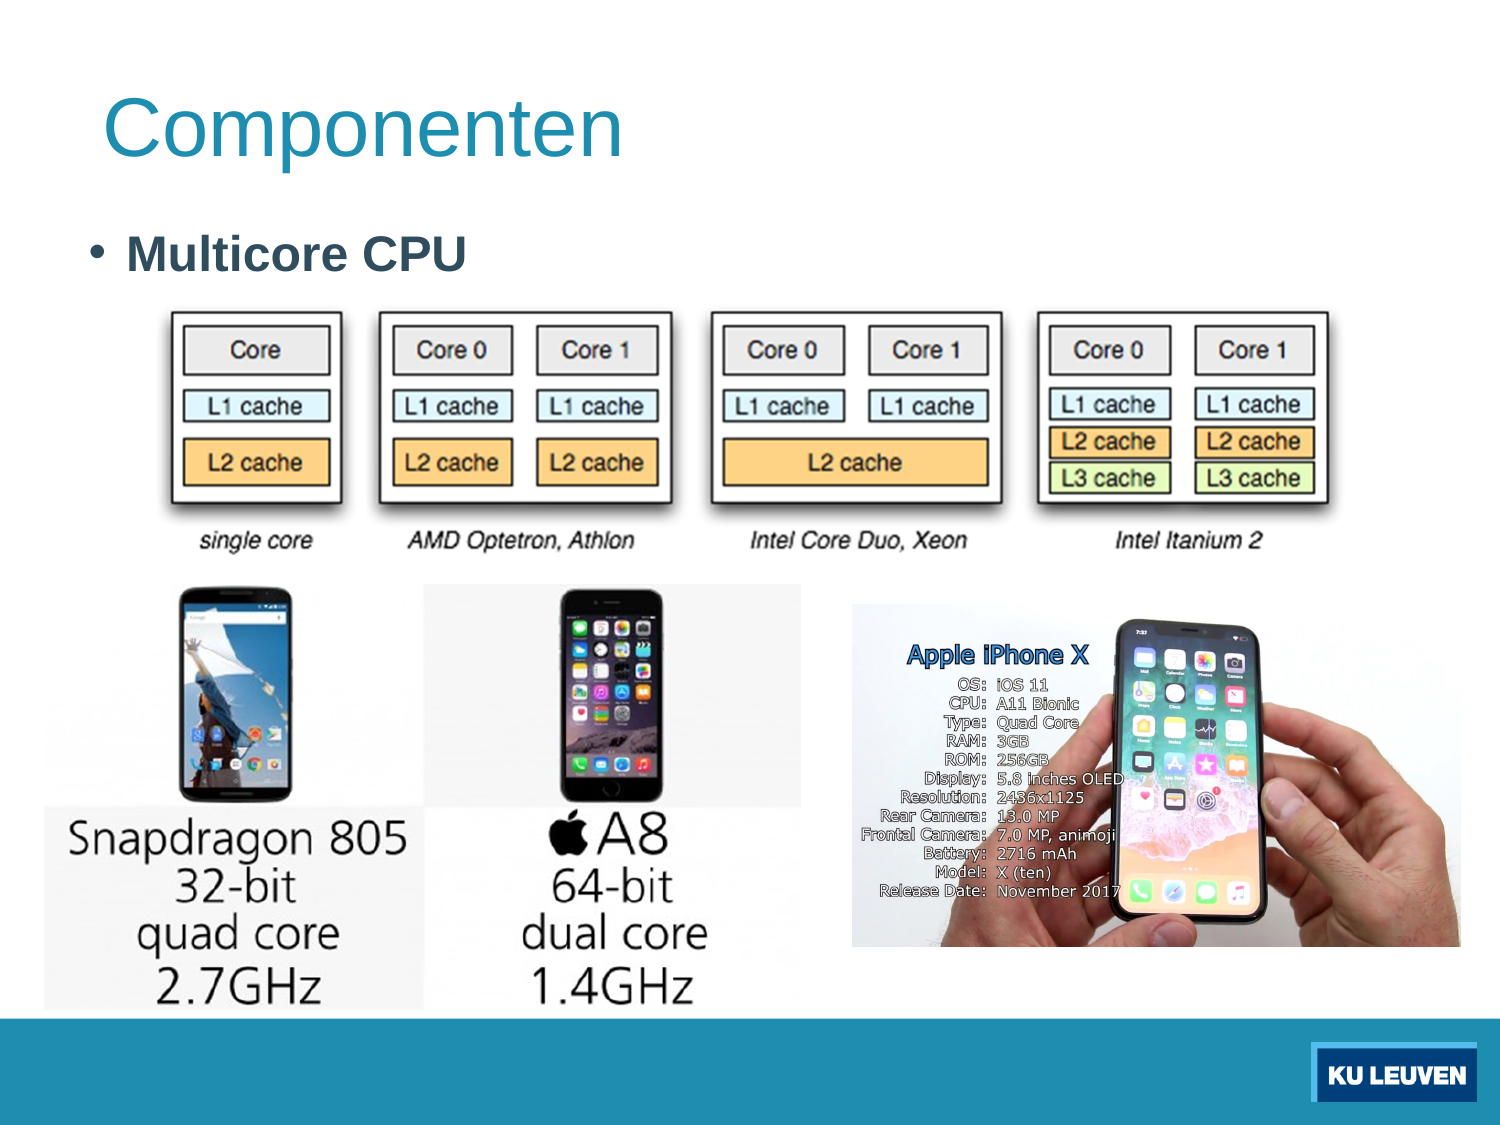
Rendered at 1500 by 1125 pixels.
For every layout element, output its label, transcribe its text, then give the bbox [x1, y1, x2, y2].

title Componenten [93, 34, 1406, 220]
list Multicore CPU [88, 220, 1457, 949]
picture [44, 584, 801, 1010]
picture [852, 603, 1461, 947]
picture [1311, 1042, 1477, 1102]
picture [150, 298, 1350, 565]
